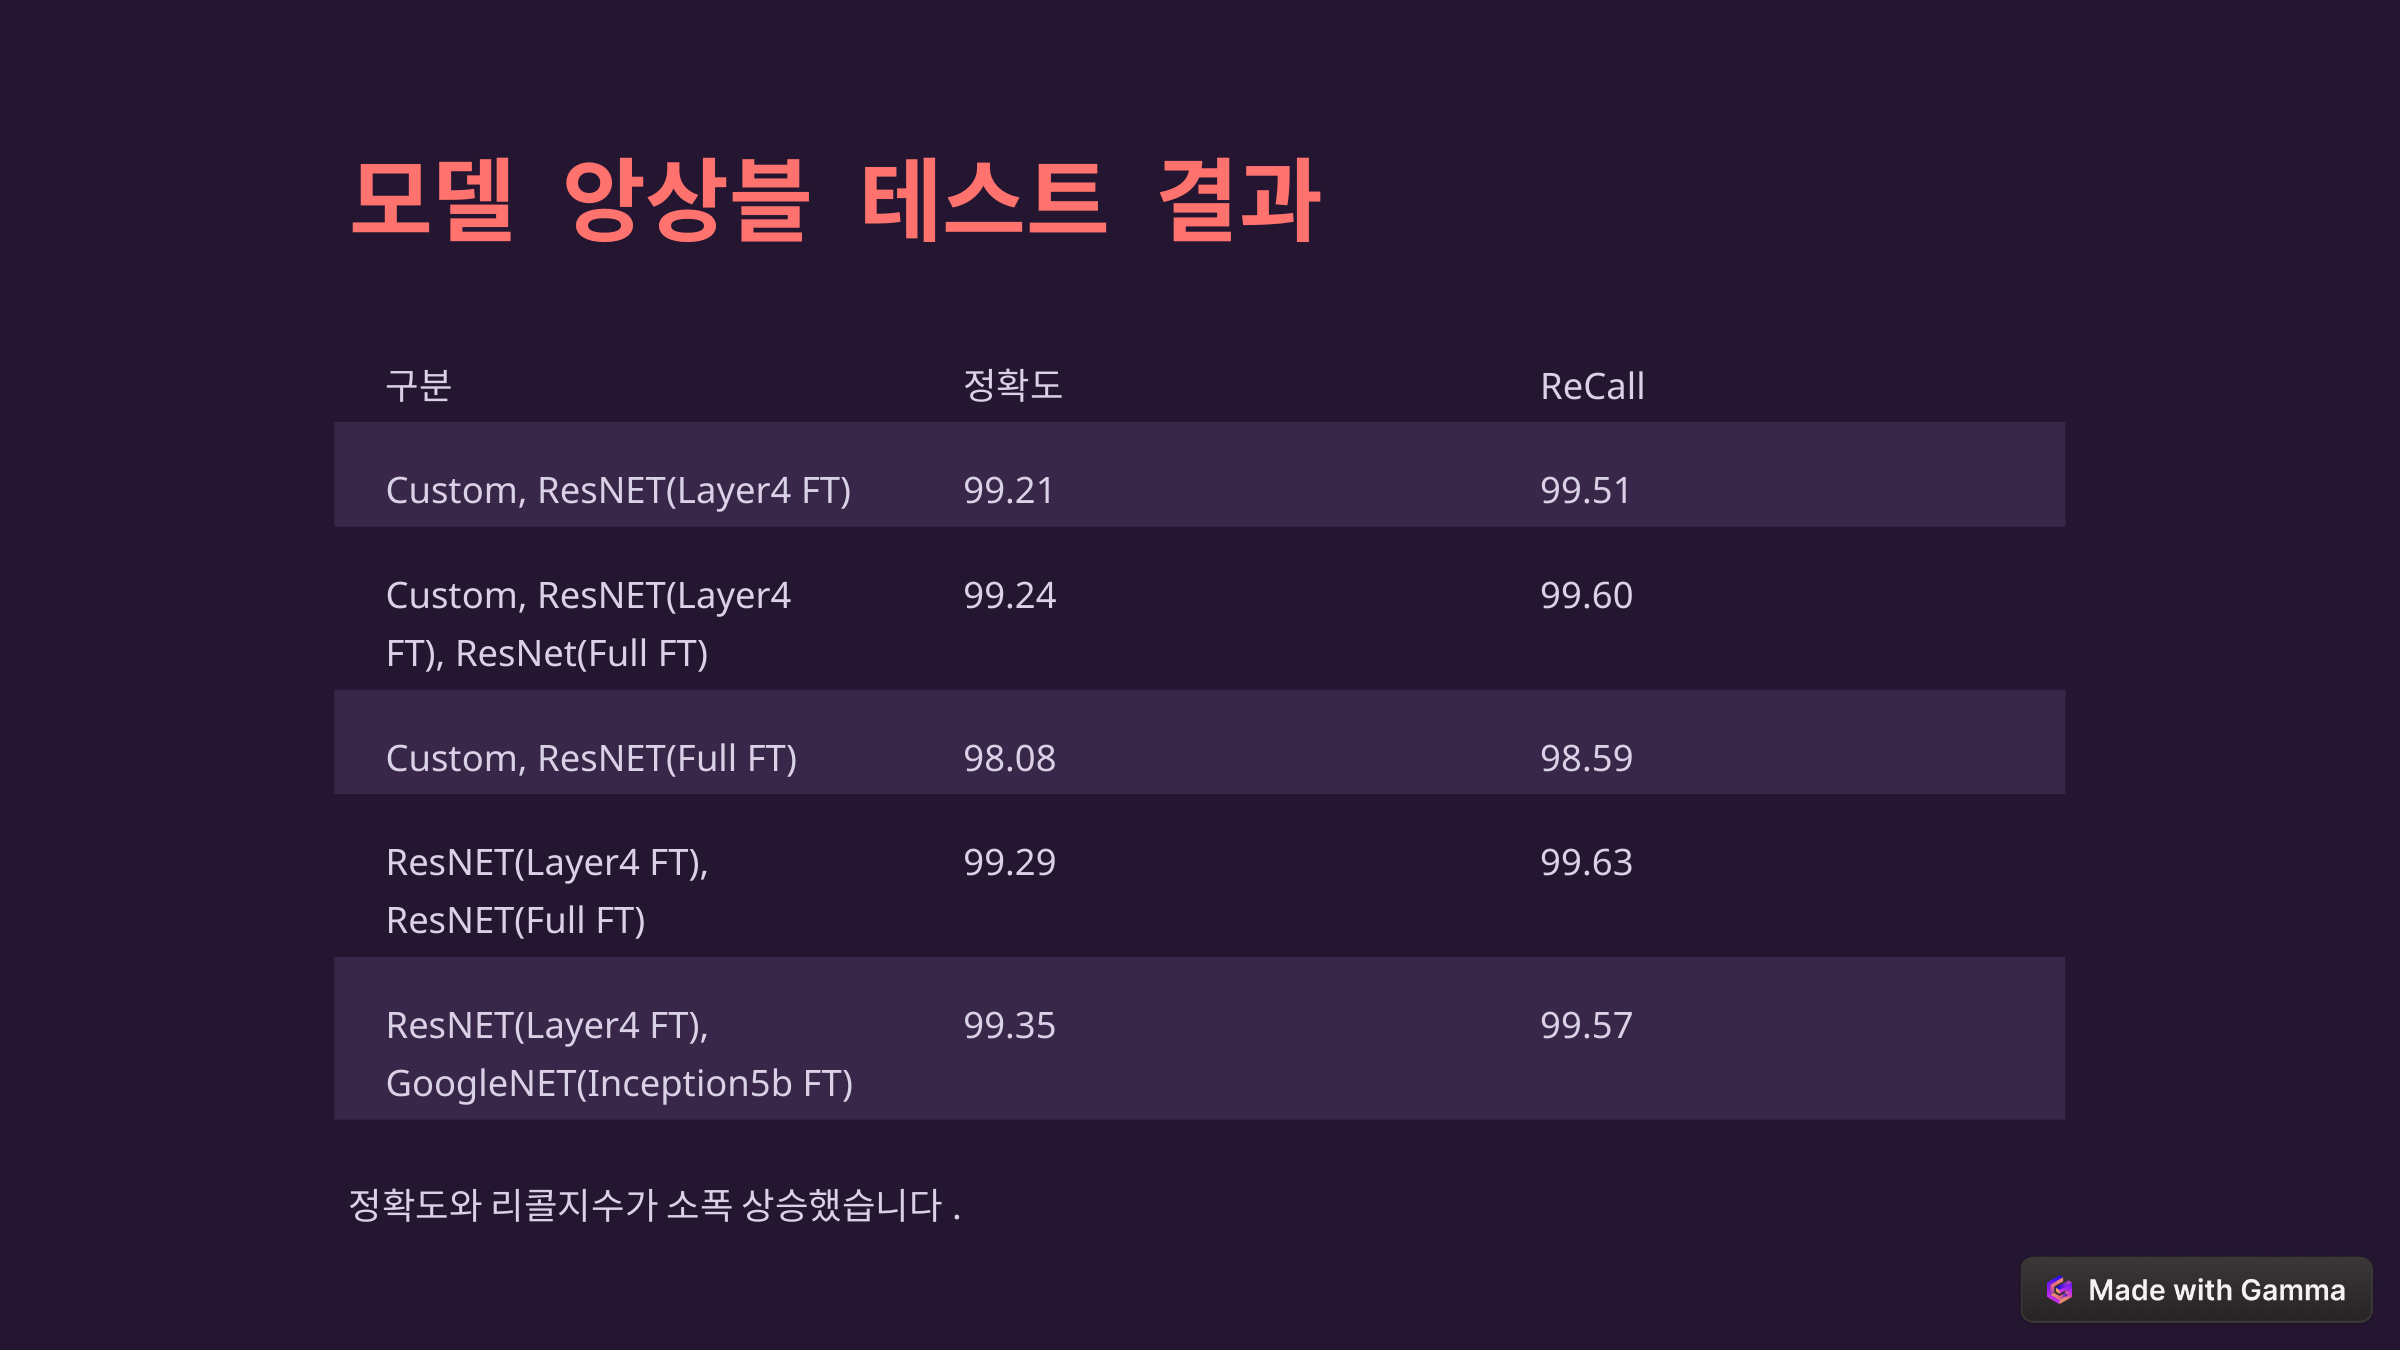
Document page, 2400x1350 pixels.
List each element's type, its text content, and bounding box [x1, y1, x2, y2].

text_box 구분 [370, 340, 875, 400]
text_box 99.24 [948, 549, 1452, 609]
text_box [334, 956, 2066, 1120]
text_box 98.08 [948, 712, 1452, 771]
text_box 모델 앙상블 테스트 결과 [334, 130, 1310, 245]
text_box 98.59 [1525, 712, 2029, 771]
text_box Custom, ResNET(Full FT) [370, 712, 875, 771]
text_box ResNET(Layer4 FT), GoogleNET(Inception5b FT) [370, 979, 875, 1097]
text_box 99.35 [948, 980, 1452, 1039]
text_box [0, 0, 2400, 1350]
text_box 99.51 [1525, 445, 2029, 504]
text_box ReCall [1525, 340, 2029, 400]
text_box 정확도 [948, 340, 1452, 400]
text_box 99.29 [948, 817, 1452, 876]
text_box Custom, ResNET(Layer4 FT) [370, 445, 875, 504]
text_box 99.63 [1525, 817, 2029, 876]
text_box ResNET(Layer4 FT), ResNET(Full FT) [370, 817, 875, 934]
text_box [334, 689, 2066, 794]
text_box 99.57 [1525, 980, 2029, 1039]
text_box 정확도와 리콜지수가 소폭 상승했습니다. [334, 1160, 2066, 1219]
picture [2008, 1244, 2385, 1335]
text_box Custom, ResNET(Layer4 FT), ResNet(Full FT) [370, 549, 875, 667]
text_box [334, 422, 2066, 527]
text_box 99.21 [948, 445, 1452, 504]
text_box 99.60 [1525, 549, 2029, 609]
